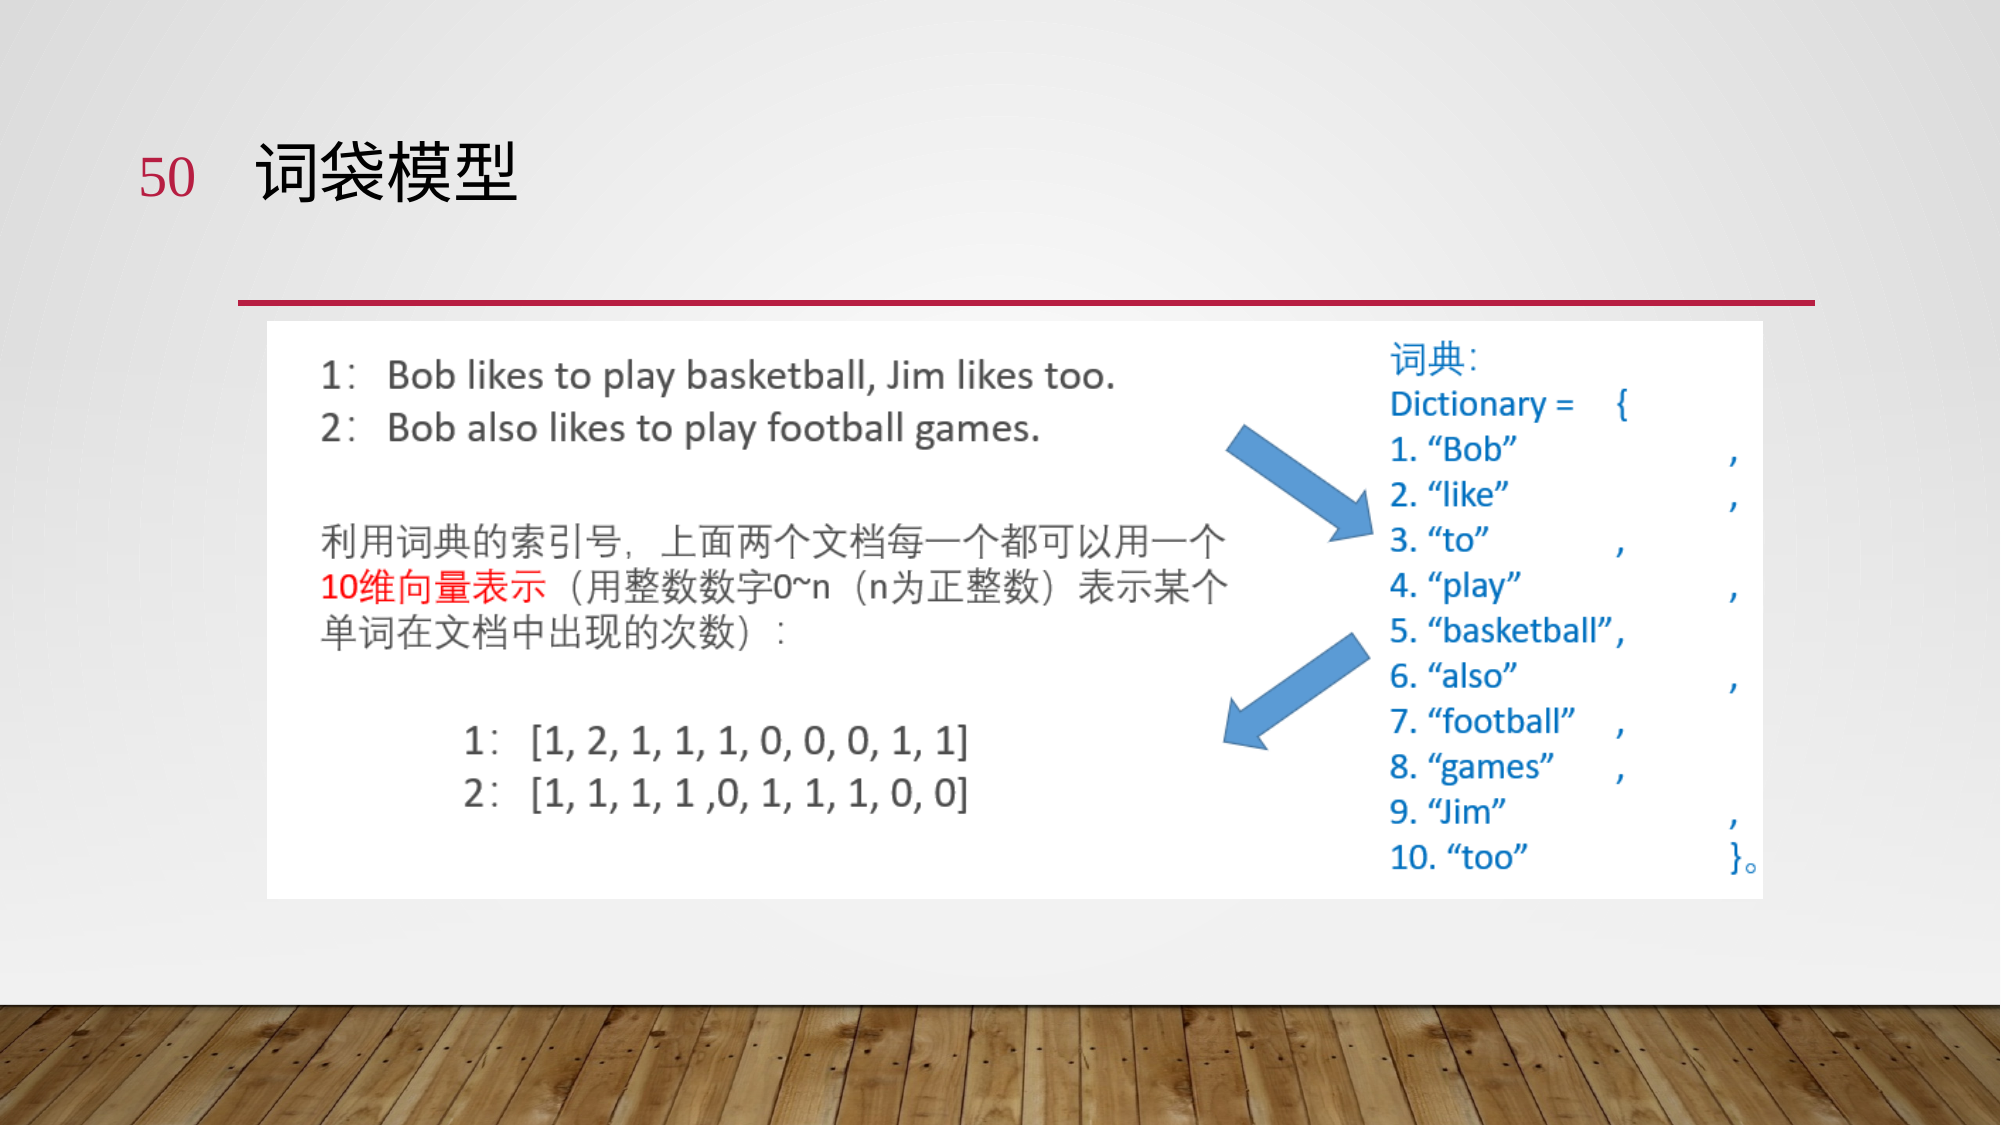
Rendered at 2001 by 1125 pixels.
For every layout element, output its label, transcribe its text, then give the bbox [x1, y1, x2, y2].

title 词袋模型 [238, 131, 1814, 305]
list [266, 320, 1763, 899]
picture [0, 1005, 2000, 1125]
slide_number 50 [78, 131, 212, 214]
